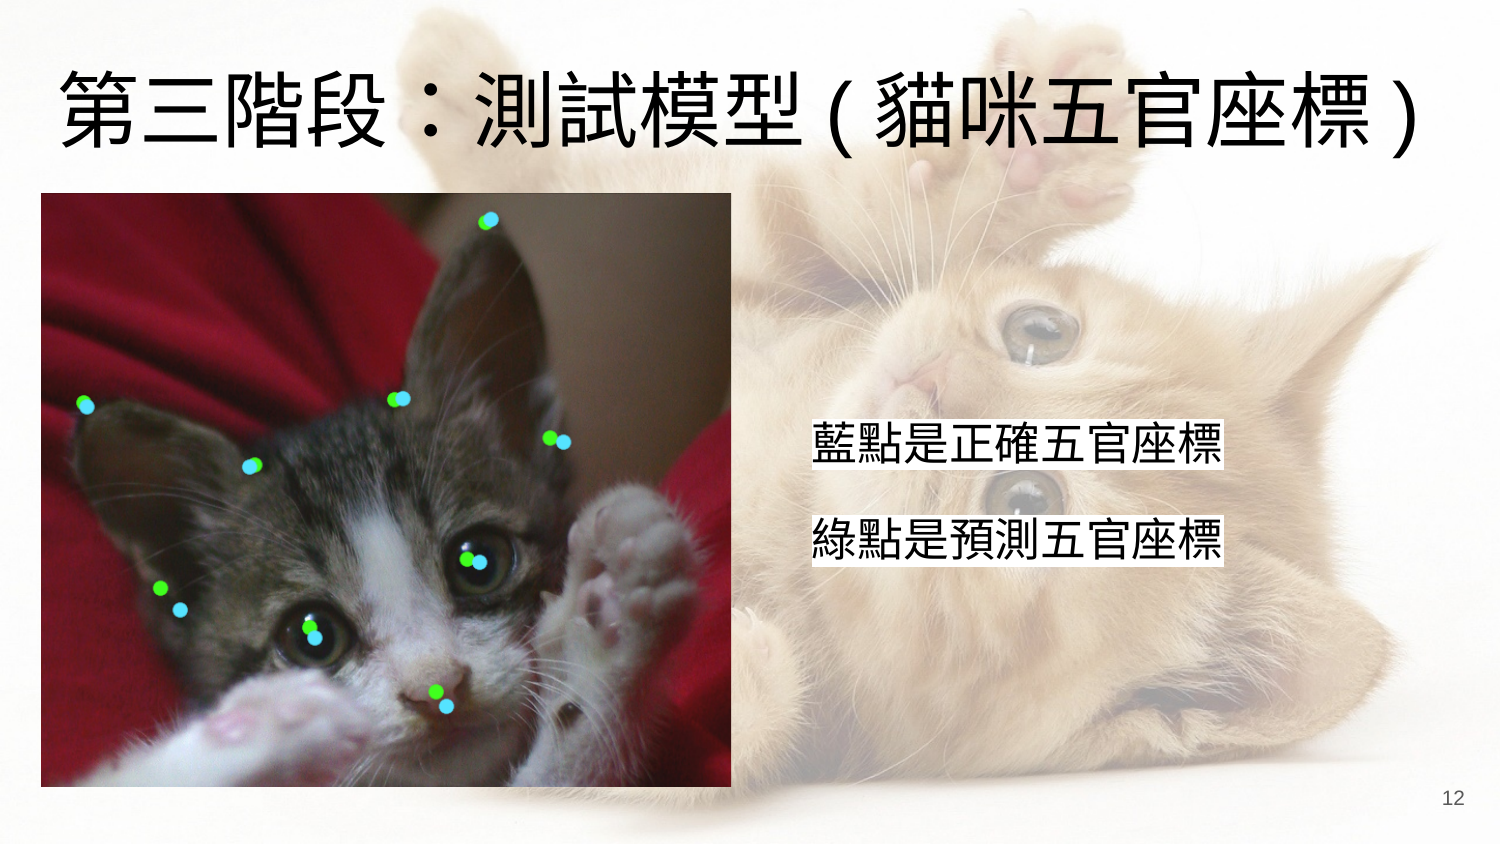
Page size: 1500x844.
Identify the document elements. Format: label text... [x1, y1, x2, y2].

slide_number ‹#› [1389, 764, 1480, 830]
picture [0, 0, 1500, 844]
list 藍點是正確五官座標 綠點是預測五官座標 [796, 391, 1377, 590]
title 第三階段：測試模型(貓咪五官座標) [41, 43, 1439, 160]
